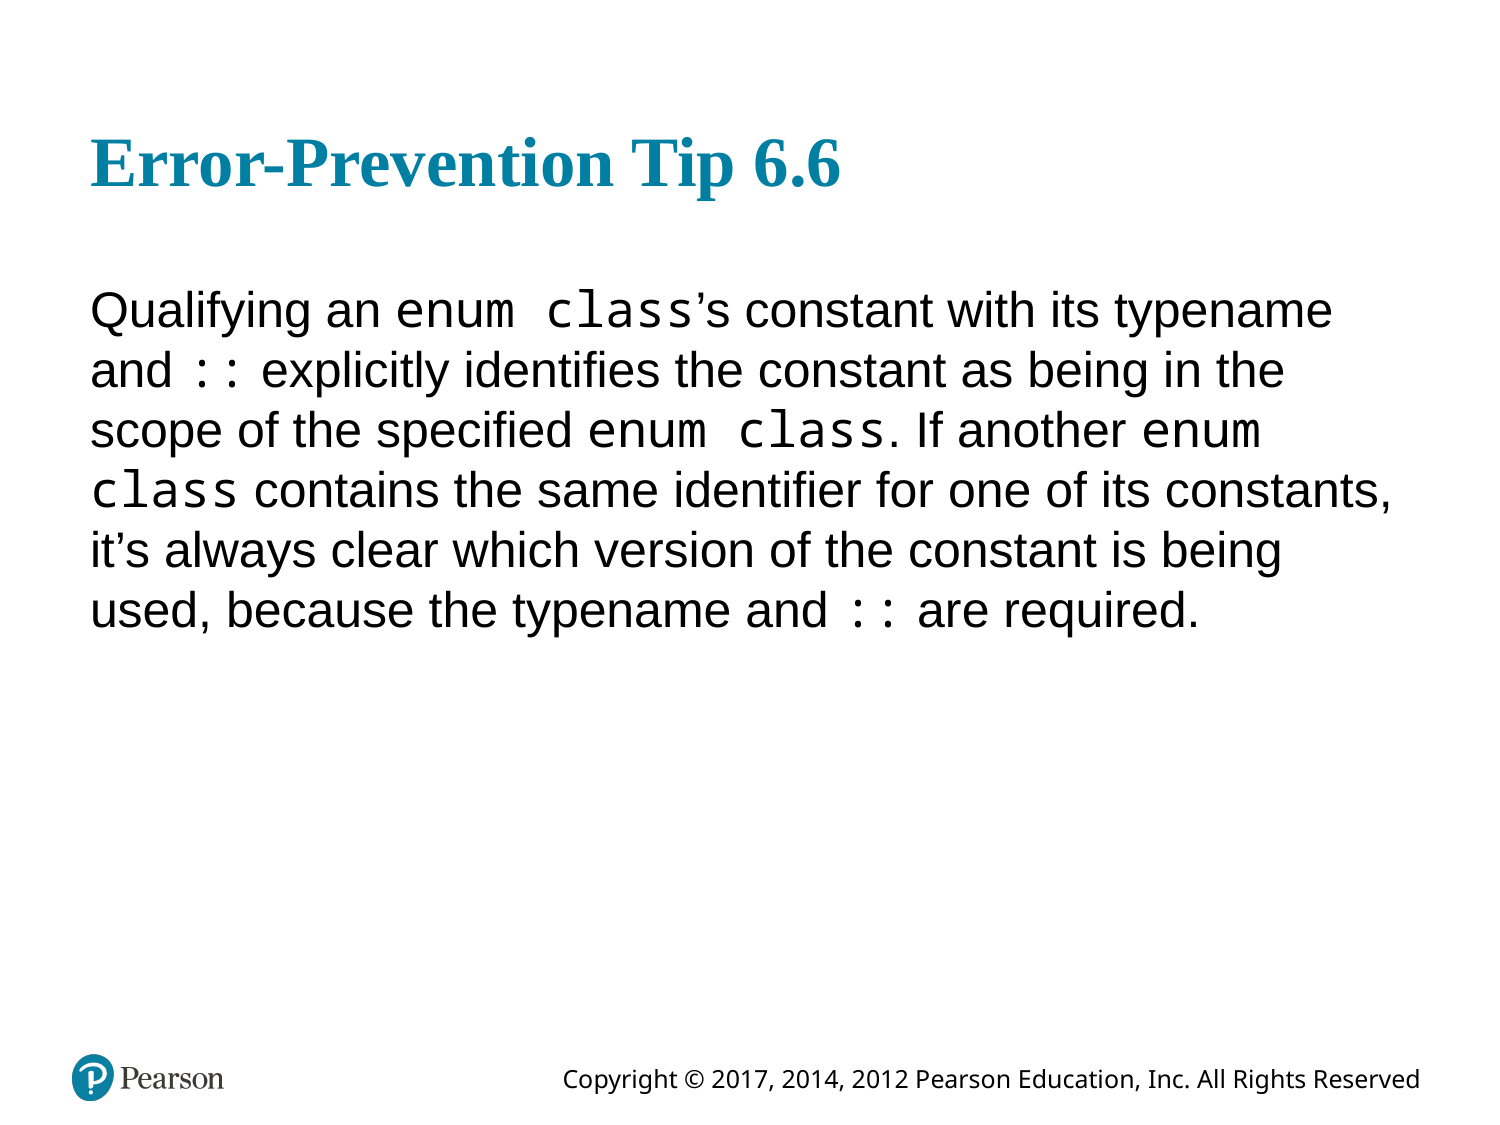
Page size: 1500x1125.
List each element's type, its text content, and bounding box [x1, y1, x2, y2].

title Error-Prevention Tip 6.6 [75, 35, 1425, 216]
list Qualifying an enum class’s constant with its typename and :: explicitly identifies the constant as being in the scope of the specified enum class. If another enum class contains the same identifier for one of its constants, it’s always clear which version of the constant is being used, because the typename and :: are required. [75, 262, 1425, 1005]
picture [80, 1063, 106, 1088]
picture [72, 1087, 83, 1101]
picture [98, 1054, 224, 1101]
picture [72, 1054, 88, 1070]
